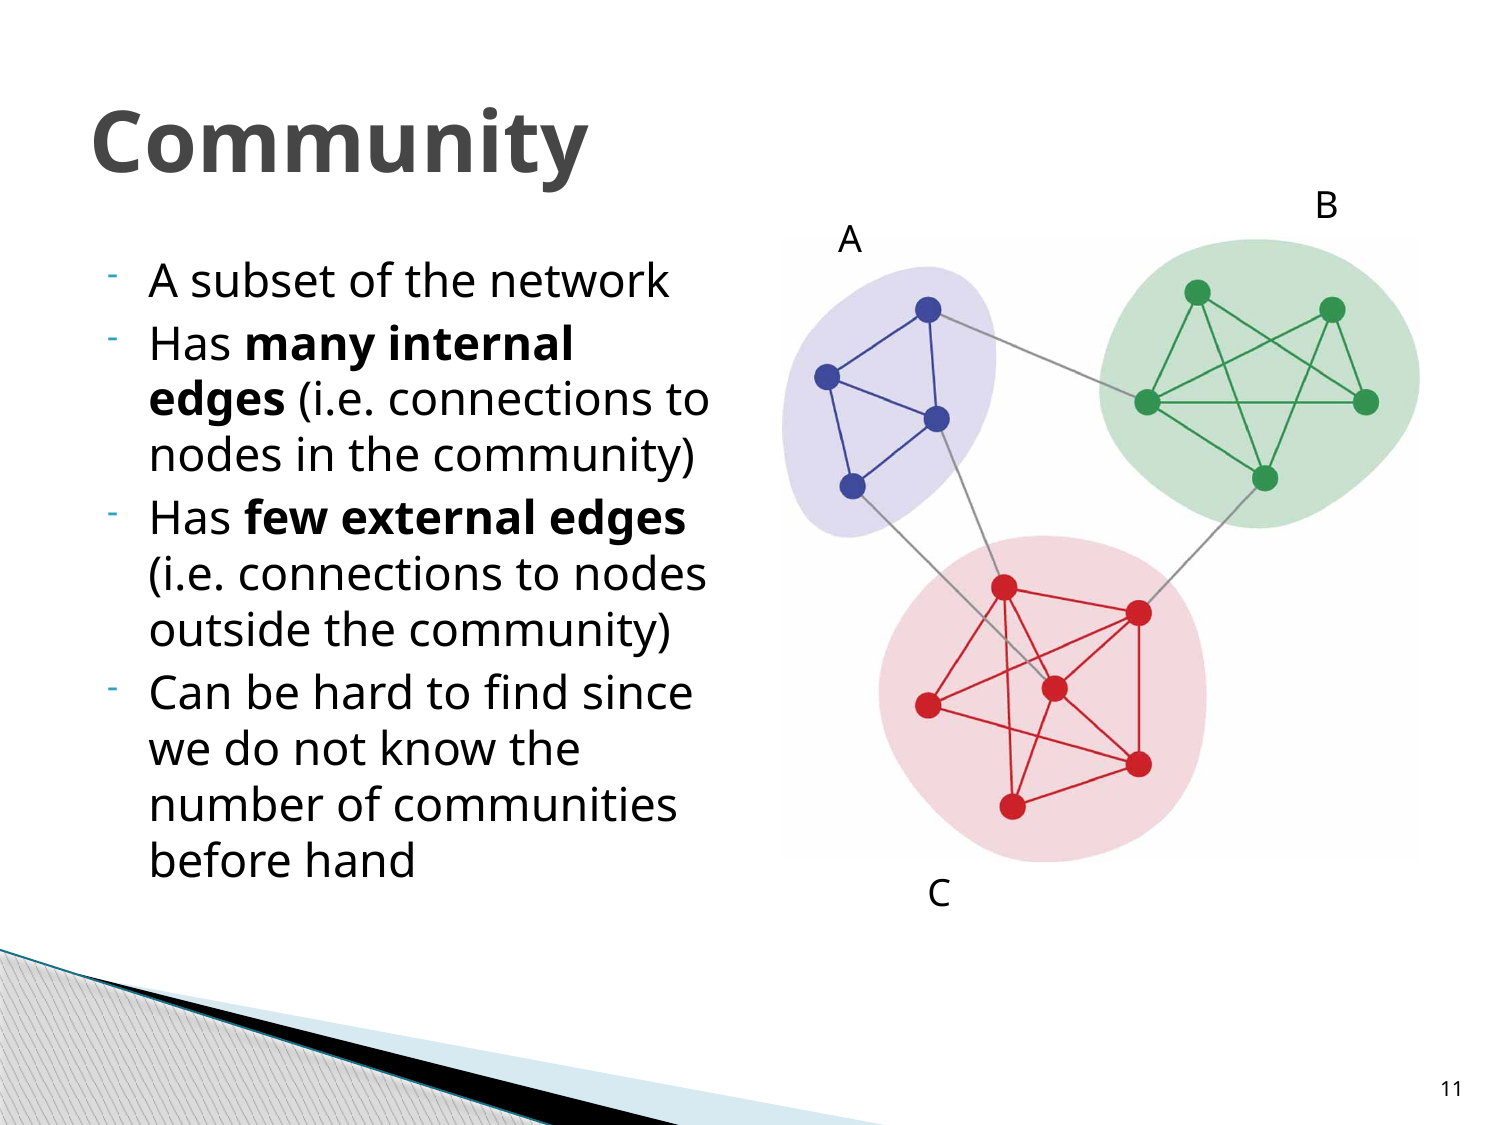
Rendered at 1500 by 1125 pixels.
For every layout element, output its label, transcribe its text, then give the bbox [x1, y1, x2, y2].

title Community [75, 45, 1425, 233]
picture [782, 237, 1421, 862]
text_box C [912, 873, 965, 922]
text_box A [823, 207, 877, 237]
text_box B [1299, 173, 1354, 234]
list A subset of the network Has many internal edges (i.e. connections to nodes in the community) Has few external edges (i.e. connections to nodes outside the community) Can be hard to find since we do not know the number of communities before hand [75, 243, 738, 986]
slide_number 11 [1418, 1051, 1479, 1112]
